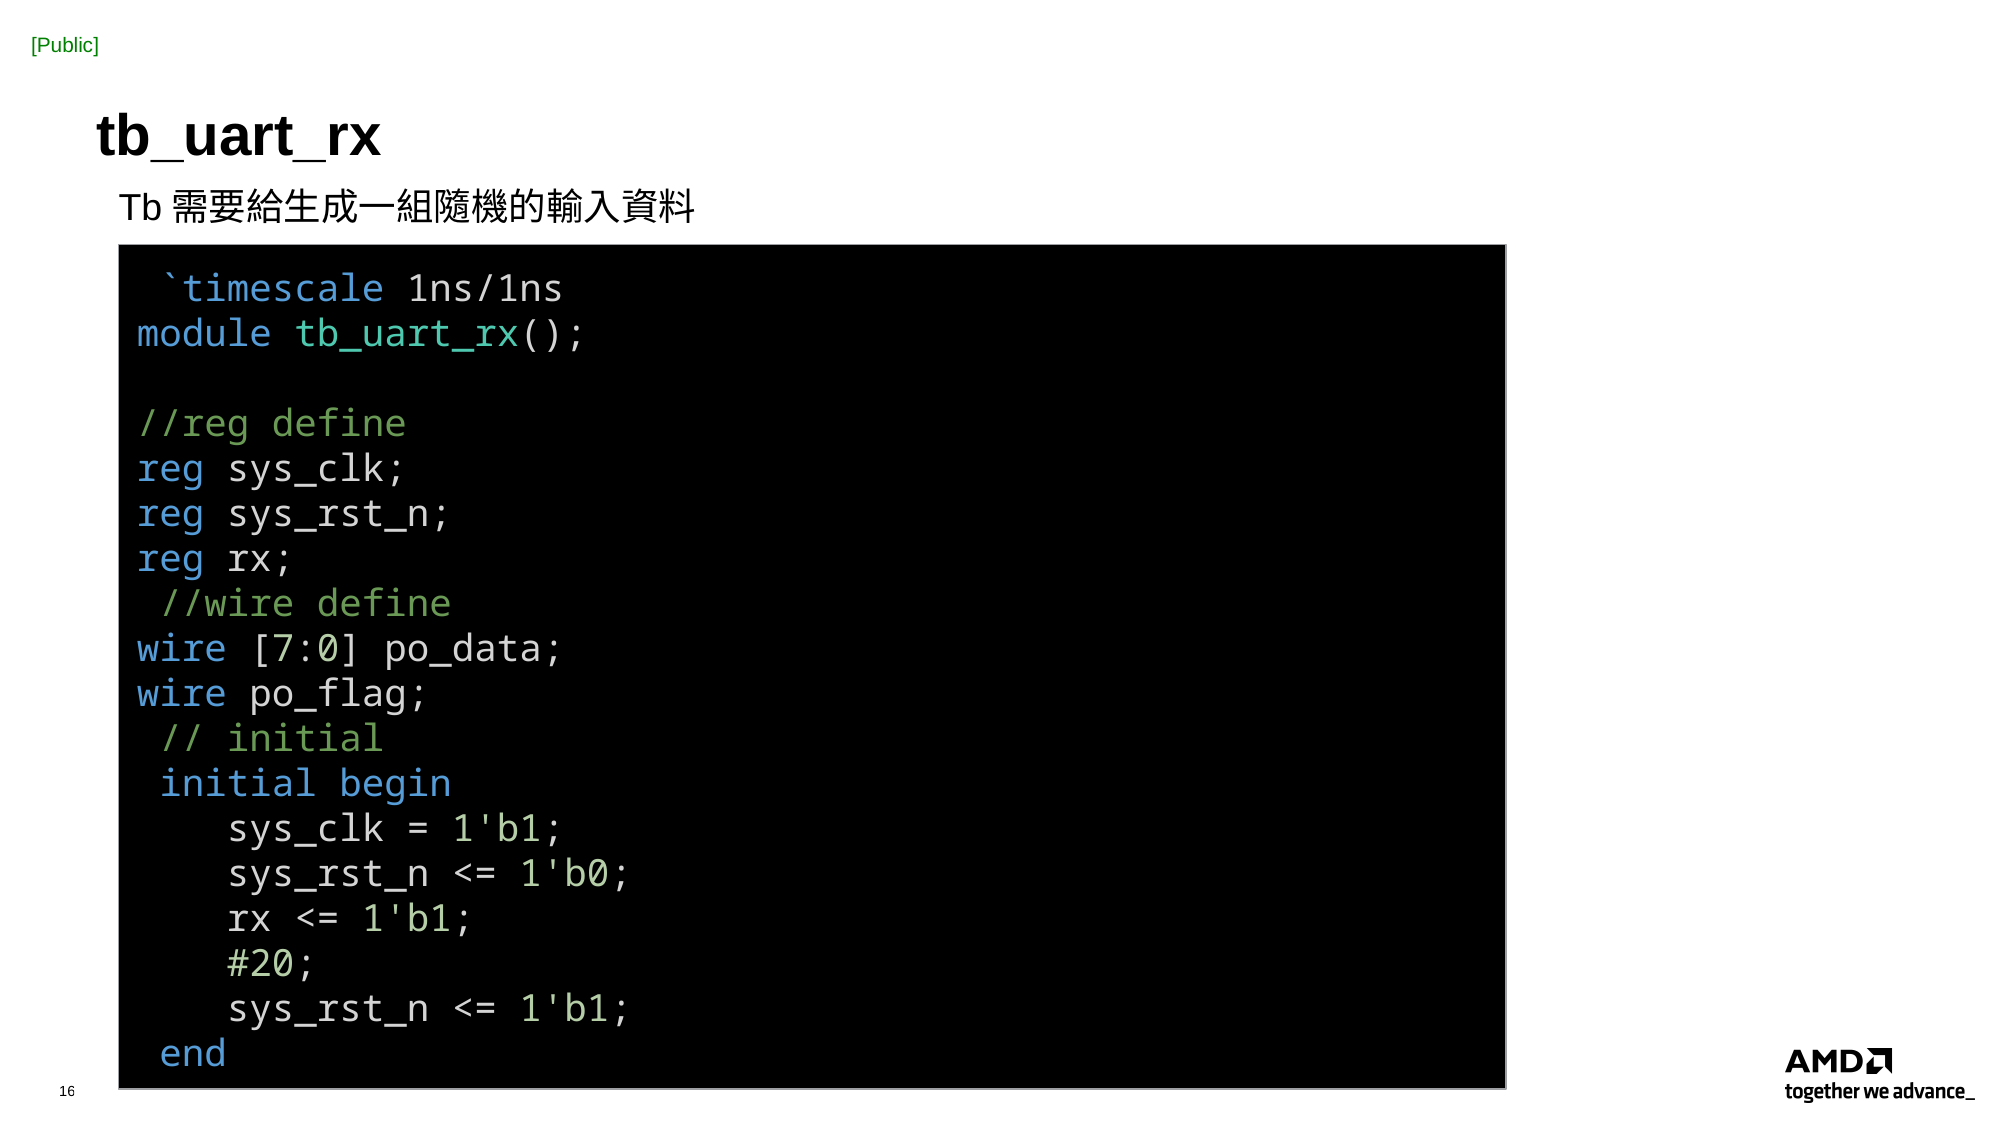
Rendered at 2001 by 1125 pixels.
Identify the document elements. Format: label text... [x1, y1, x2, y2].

text_box [118, 244, 1507, 1090]
text_box `timescale 1ns/1ns module tb_uart_rx(); //reg define reg sys_clk; reg sys_rst_n; reg rx; //wire define wire [7:0] po_data; wire po_flag; // initial initial begin sys_clk = 1'b1; sys_rst_n <= 1'b0; rx <= 1'b1; #20; sys_rst_n <= 1'b1; end [136, 263, 1478, 1125]
title tb_uart_rx [96, 97, 1904, 168]
text_box Tb需要給生成一組隨機的輸入資料 [118, 183, 1270, 229]
picture [1785, 1048, 1975, 1103]
